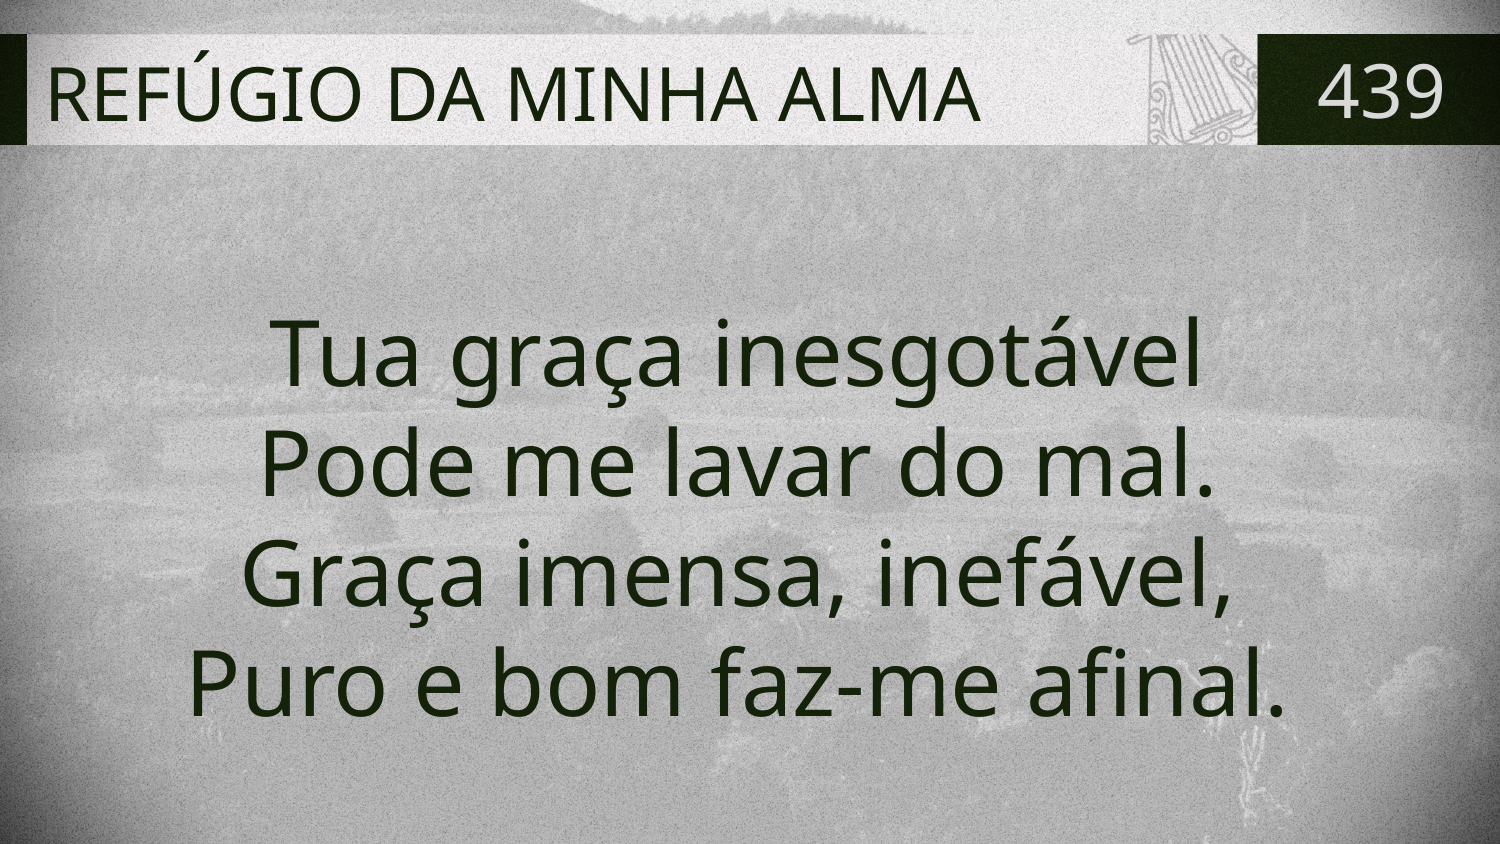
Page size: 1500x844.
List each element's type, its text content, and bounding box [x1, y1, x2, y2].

title REFÚGIO DA MINHA ALMA [29, 33, 1258, 151]
picture [0, 0, 1500, 185]
list Tua graça inesgotável Pode me lavar do mal. Graça imensa, inefável, Puro e bom faz-me afinal. [0, 185, 1500, 844]
list 439 [1281, 36, 1483, 143]
